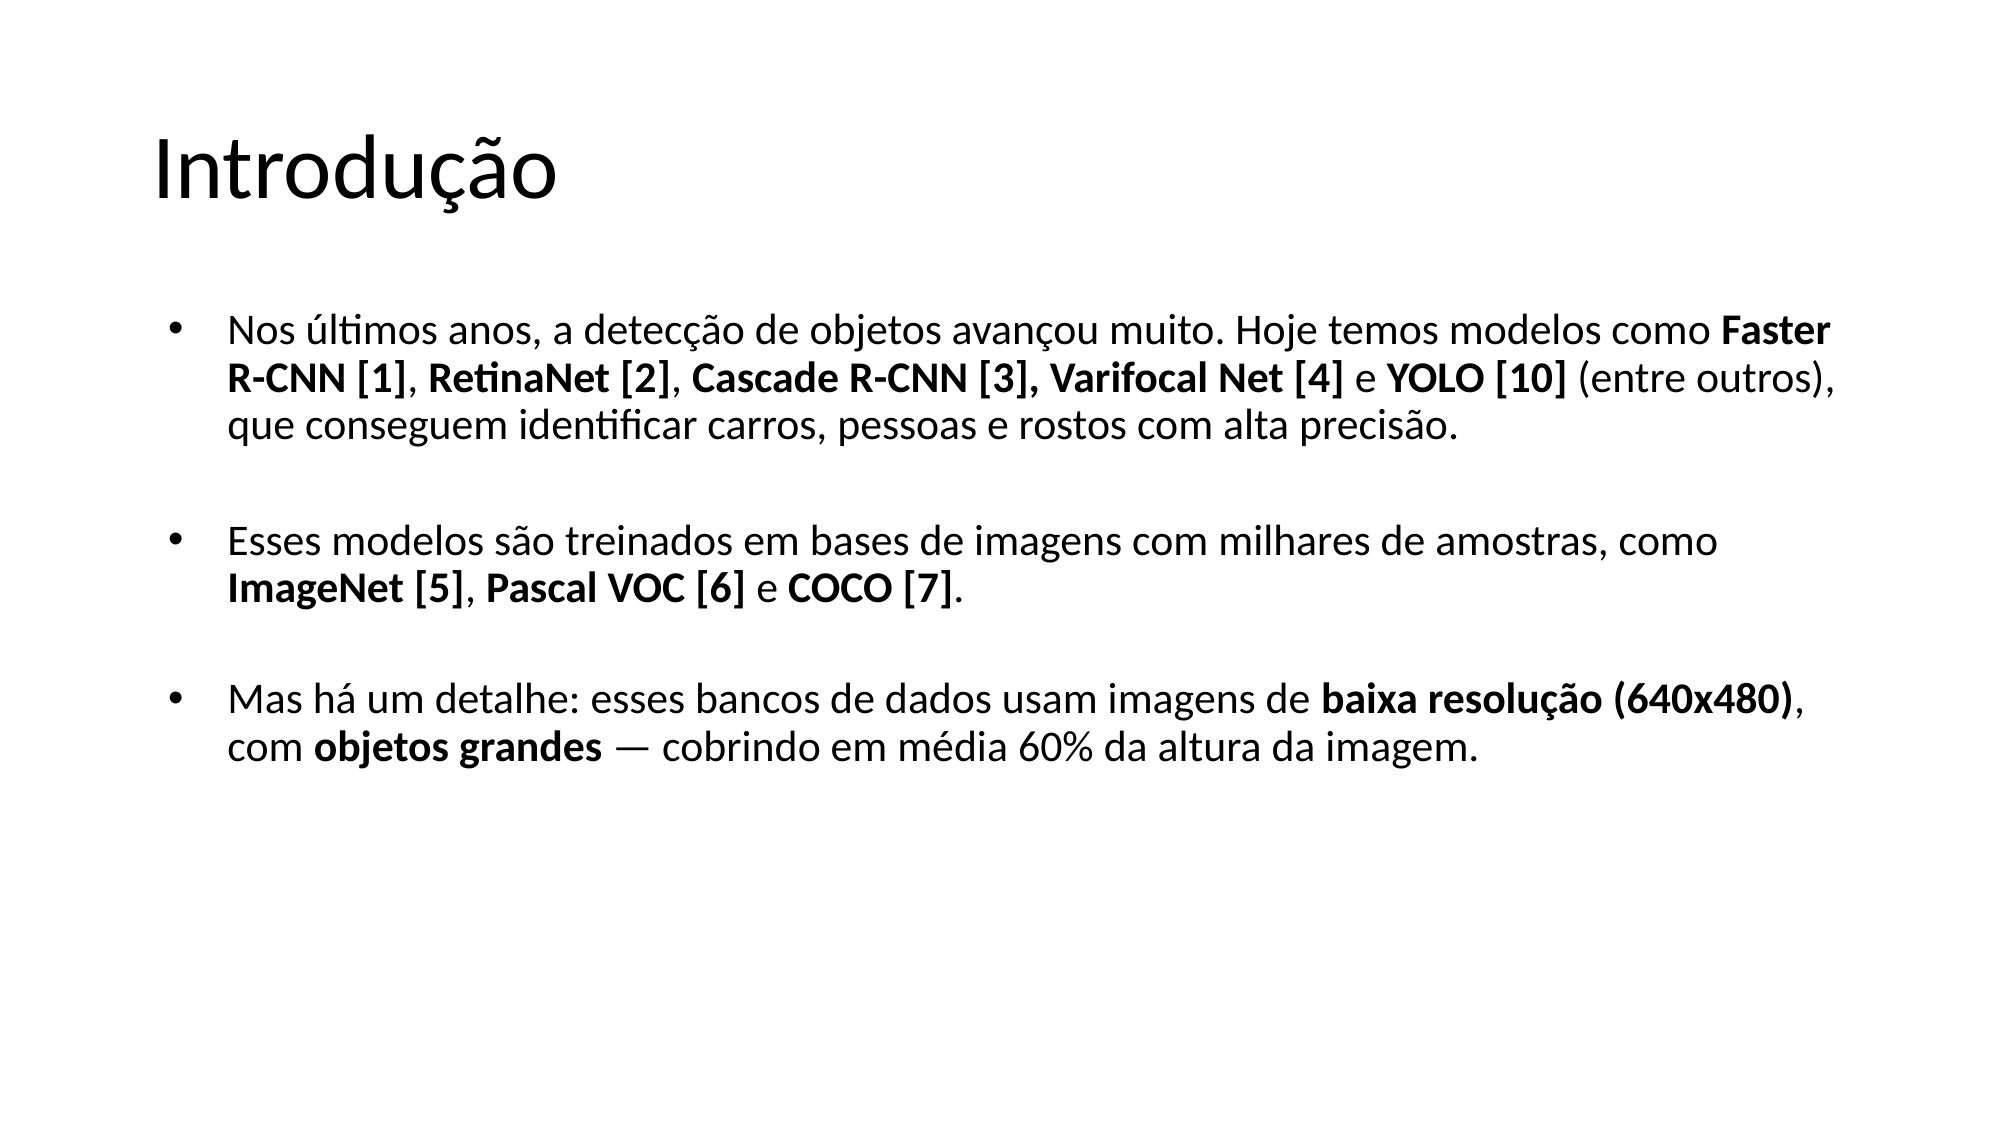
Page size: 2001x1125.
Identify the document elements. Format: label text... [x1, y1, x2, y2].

title Introdução [137, 59, 1863, 278]
list Nos últimos anos, a detecção de objetos avançou muito. Hoje temos modelos como Faster R-CNN [1], RetinaNet [2], Cascade R-CNN [3], Varifocal Net [4] e YOLO [10] (entre outros), que conseguem identificar carros, pessoas e rostos com alta precisão. Esses modelos são treinados em bases de imagens com milhares de amostras, como ImageNet [5], Pascal VOC [6] e COCO [7]. Mas há um detalhe: esses bancos de dados usam imagens de baixa resolução (640x480), com objetos grandes — cobrindo em média 60% da altura da imagem. [137, 299, 1863, 1014]
